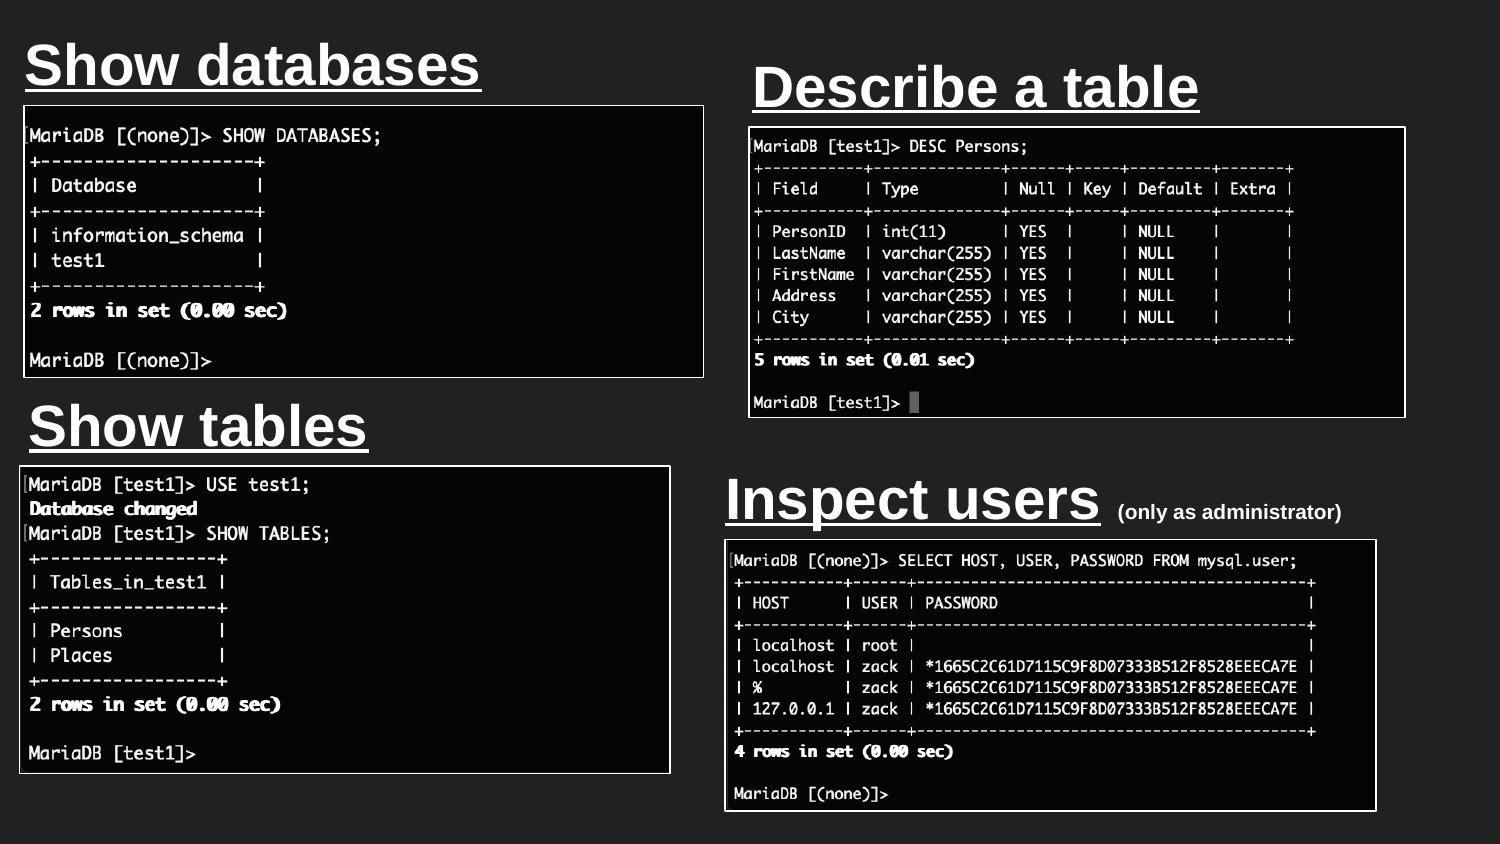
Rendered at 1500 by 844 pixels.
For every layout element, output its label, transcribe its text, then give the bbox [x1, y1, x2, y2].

picture [24, 106, 703, 378]
picture [19, 466, 670, 773]
title Show tables [13, 372, 539, 467]
picture [749, 127, 1405, 417]
picture [725, 539, 1376, 811]
title Describe a table [737, 33, 1263, 128]
title Show databases [10, 12, 499, 107]
title Inspect users (only as administrator) [710, 446, 1449, 541]
